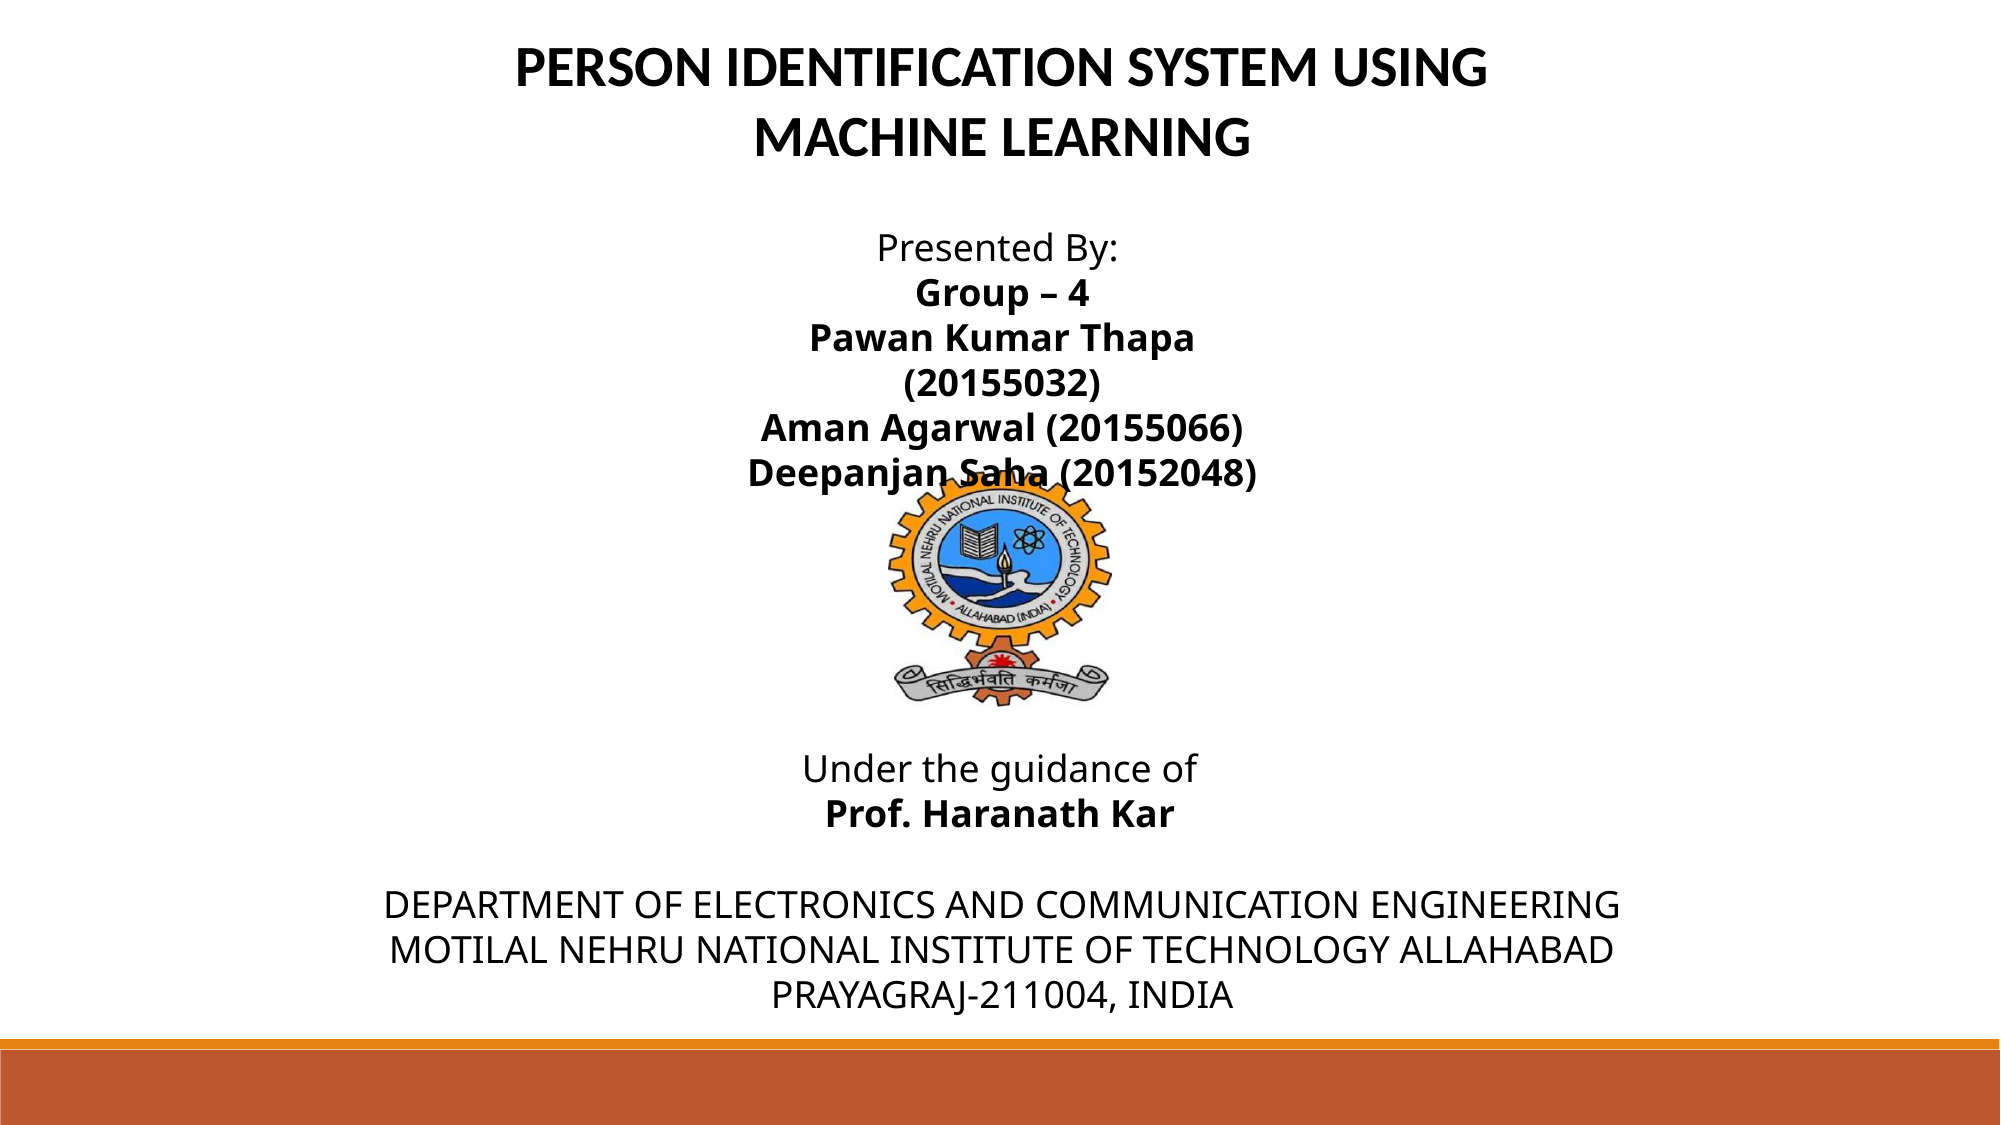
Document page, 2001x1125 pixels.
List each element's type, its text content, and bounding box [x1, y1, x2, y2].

text_box DEPARTMENT OF ELECTRONICS AND COMMUNICATION ENGINEERING MOTILAL NEHRU NATIONAL INSTITUTE OF TECHNOLOGY ALLAHABAD PRAYAGRAJ-211004, INDIA [368, 874, 1637, 1024]
picture [887, 469, 1113, 707]
text_box Under the guidance of Prof. Haranath Kar [787, 737, 1213, 842]
text_box PERSON IDENTIFICATION SYSTEM USING MACHINE LEARNING [378, 20, 1626, 176]
text_box Presented By: Group – 4 Pawan Kumar Thapa (20155032) Aman Agarwal (20155066) Deepanjan Saha (20152048) [710, 216, 1294, 502]
